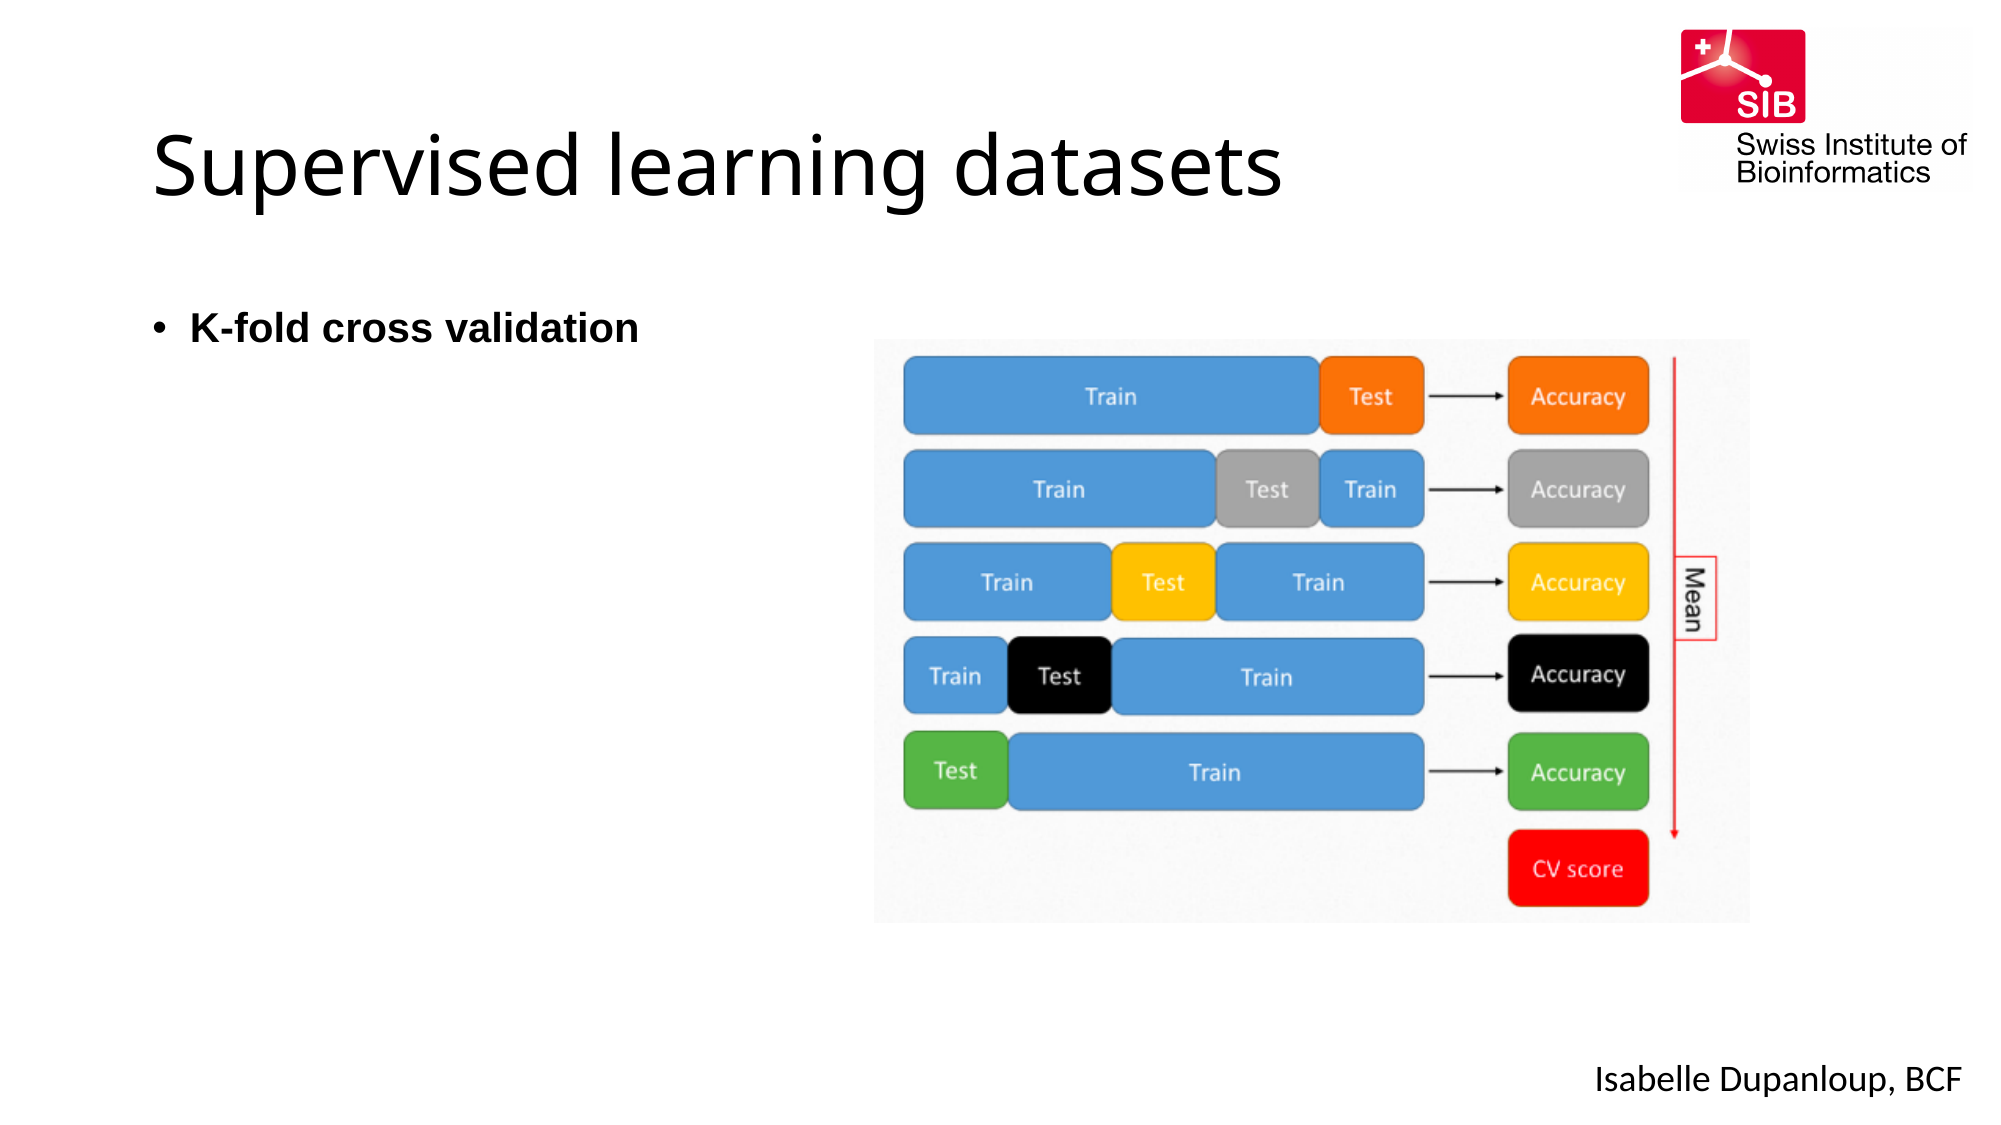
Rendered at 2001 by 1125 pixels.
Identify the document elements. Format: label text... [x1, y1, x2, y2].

text_box Isabelle Dupanloup, BCF [1557, 1046, 2000, 1107]
picture [874, 339, 1750, 923]
text_box Supervised learning datasets [137, 59, 1863, 278]
list K-fold cross validation [137, 299, 1863, 1014]
picture [1678, 27, 1973, 193]
